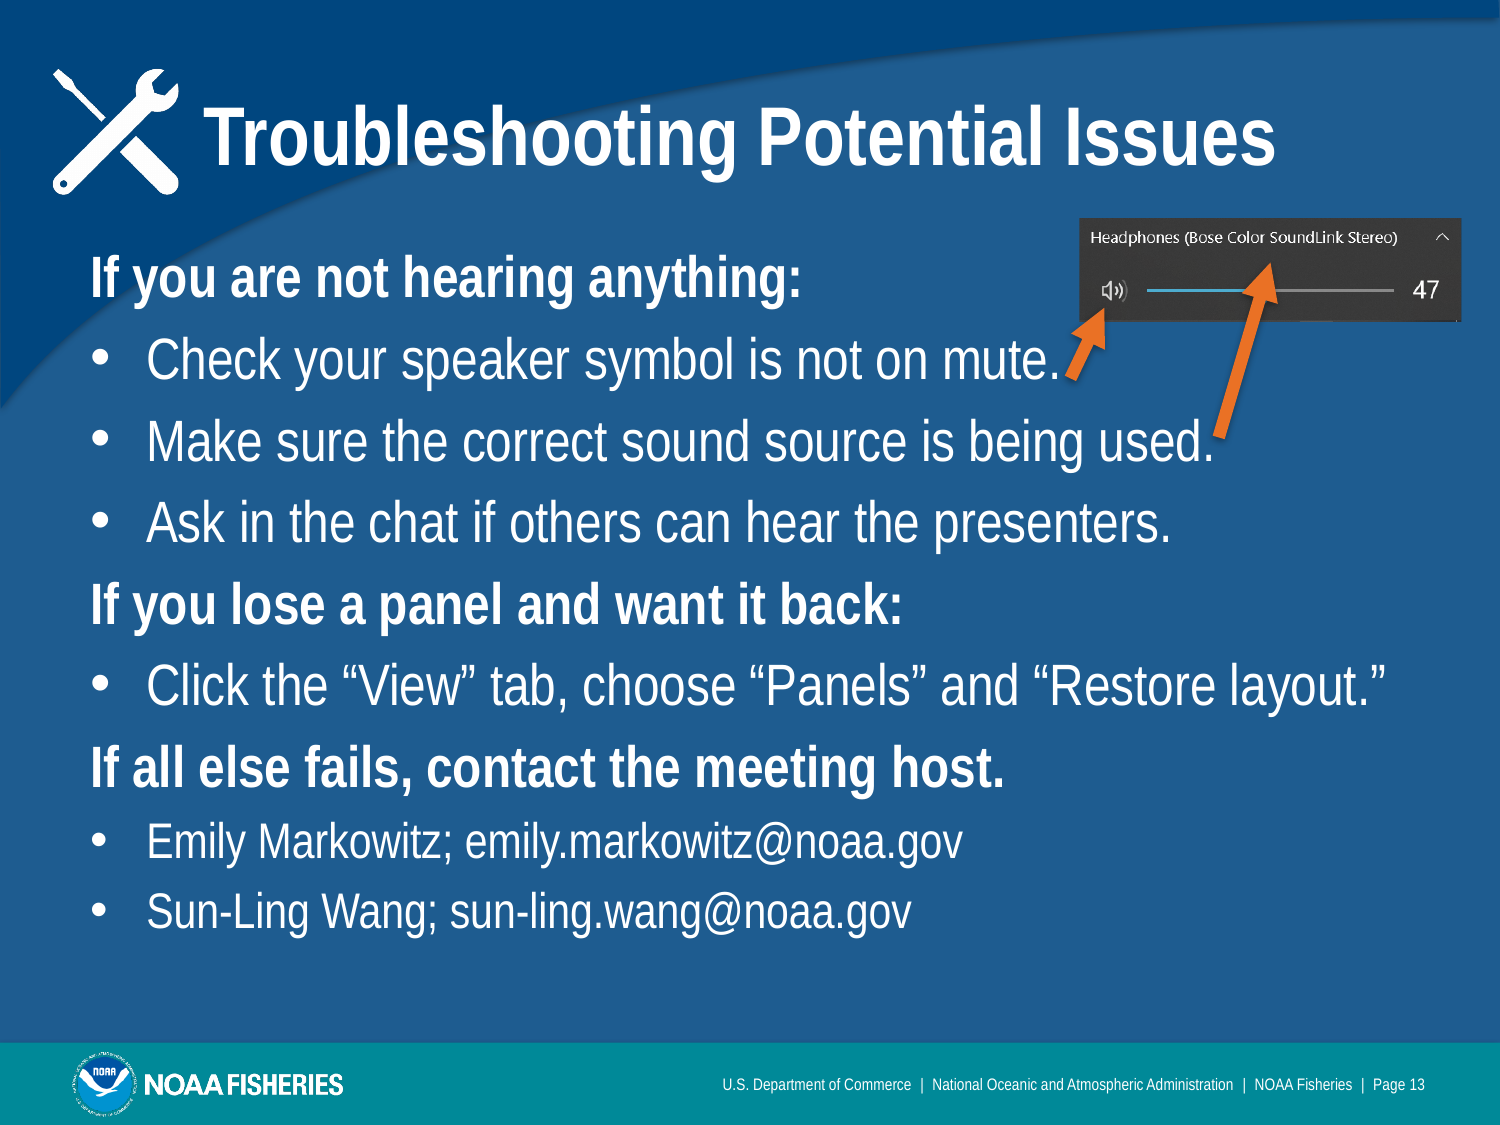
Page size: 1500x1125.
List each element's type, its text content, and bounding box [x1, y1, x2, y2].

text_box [1218, 262, 1271, 438]
list If you are not hearing anything: Check your speaker symbol is not on mute. Make sure the correct sound source is being used. Ask in the chat if others can hear the presenters. If you lose a panel and want it back: Click the “View” tab, choose “Panels” and “Restore layout.” If all else fails, contact the meeting host. Emily Markowitz; emily.markowitz@noaa.gov Sun-Ling Wang; sun-ling.wang@noaa.gov [75, 232, 1425, 994]
title Troubleshooting Potential Issues [196, 75, 1425, 202]
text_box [1070, 307, 1105, 379]
slide_number U.S. Department of Commerce | National Oceanic and Atmospheric Administration | NOAA Fisheries | Page 13 [375, 1042, 1425, 1125]
picture [1079, 218, 1462, 323]
picture [72, 1052, 343, 1117]
picture [39, 55, 191, 207]
